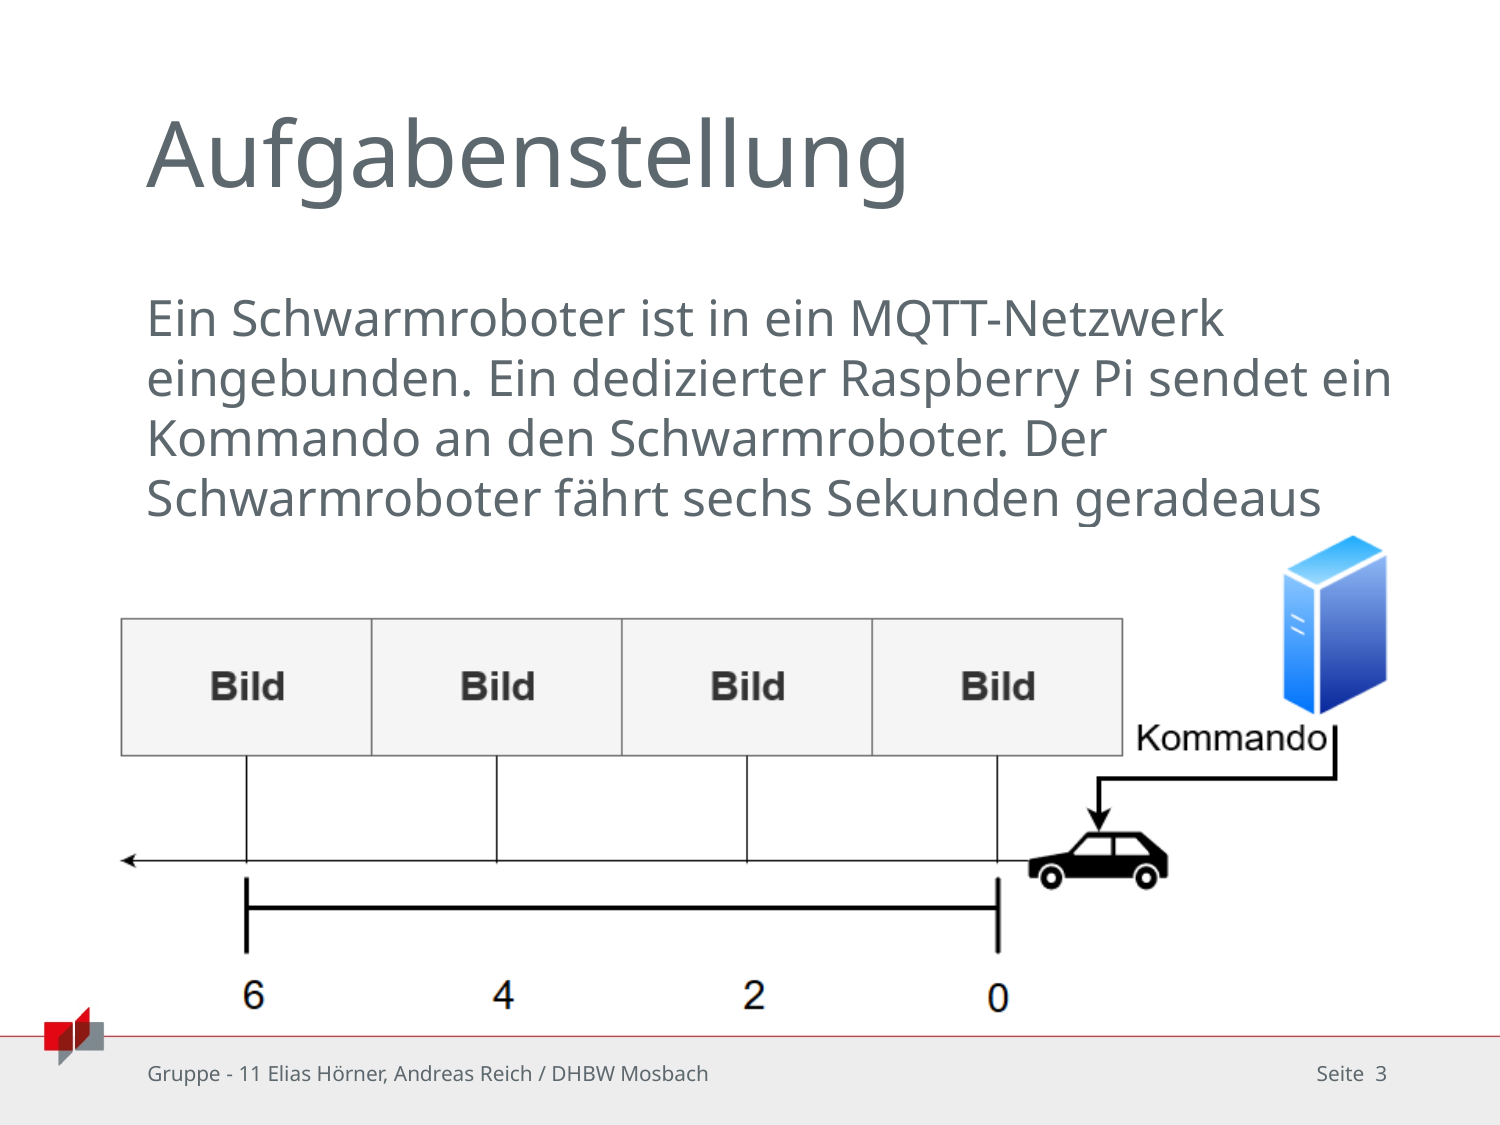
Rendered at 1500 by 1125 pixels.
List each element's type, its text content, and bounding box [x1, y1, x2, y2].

slide_number Seite 3 [1068, 1044, 1394, 1105]
footer Gruppe - 11 Elias Hörner, Andreas Reich / DHBW Mosbach [141, 1044, 1058, 1105]
list Ein Schwarmroboter ist in ein MQTT-Netzwerk eingebunden. Ein dedizierter Raspberry Pi sendet ein Kommando an den Schwarmroboter. Der Schwarmroboter fährt sechs Sekunden geradeaus und erstellt alle 2 Sekunden ein Bild. [141, 286, 1411, 966]
title Aufgabenstellung [141, 88, 1411, 207]
picture [0, 527, 1500, 1125]
